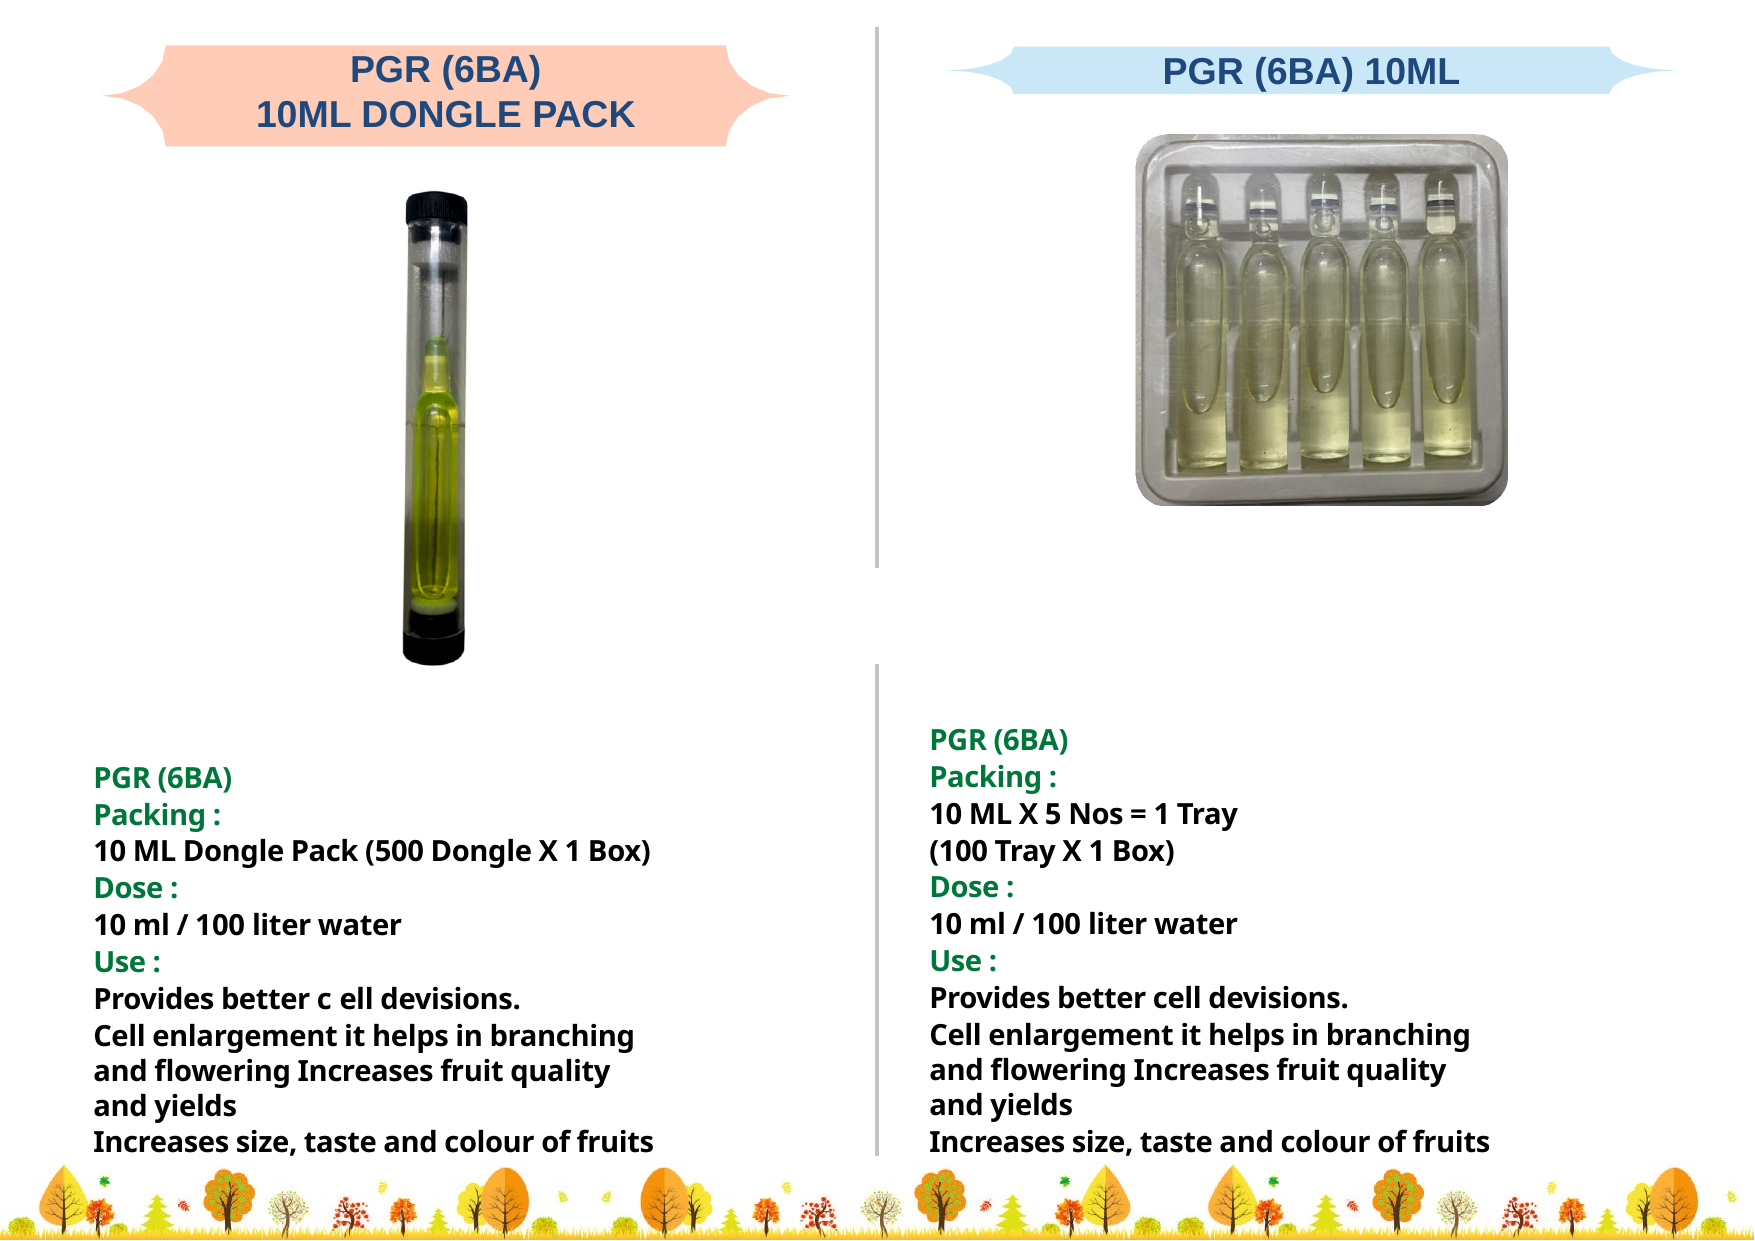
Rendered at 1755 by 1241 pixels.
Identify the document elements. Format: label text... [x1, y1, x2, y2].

text_box PGR (6BA) 10ML DONGLE PACK [102, 45, 790, 147]
picture [401, 189, 468, 666]
text_box PGR (6BA) Packing : 10 ML Dongle Pack (500 Dongle X 1 Box) Dose : 10 ml / 100 liter water Use : Provides better c ell devisions. Cell enlargement it helps in branching and flowering Increases fruit quality and yields Increases size, taste and colour of fruits [91, 757, 667, 1159]
text_box PGR (6BA) 10ML [946, 46, 1677, 95]
text_box PGR (6BA) Packing : 10 ML X 5 Nos = 1 Tray (100 Tray X 1 Box) Dose : 10 ml / 100 liter water Use : Provides better cell devisions. Cell enlargement it helps in branching and flowering Increases fruit quality and yields Increases size, taste and colour of fruits [927, 719, 1503, 1158]
picture [1135, 133, 1508, 506]
picture [0, 1162, 1755, 1241]
